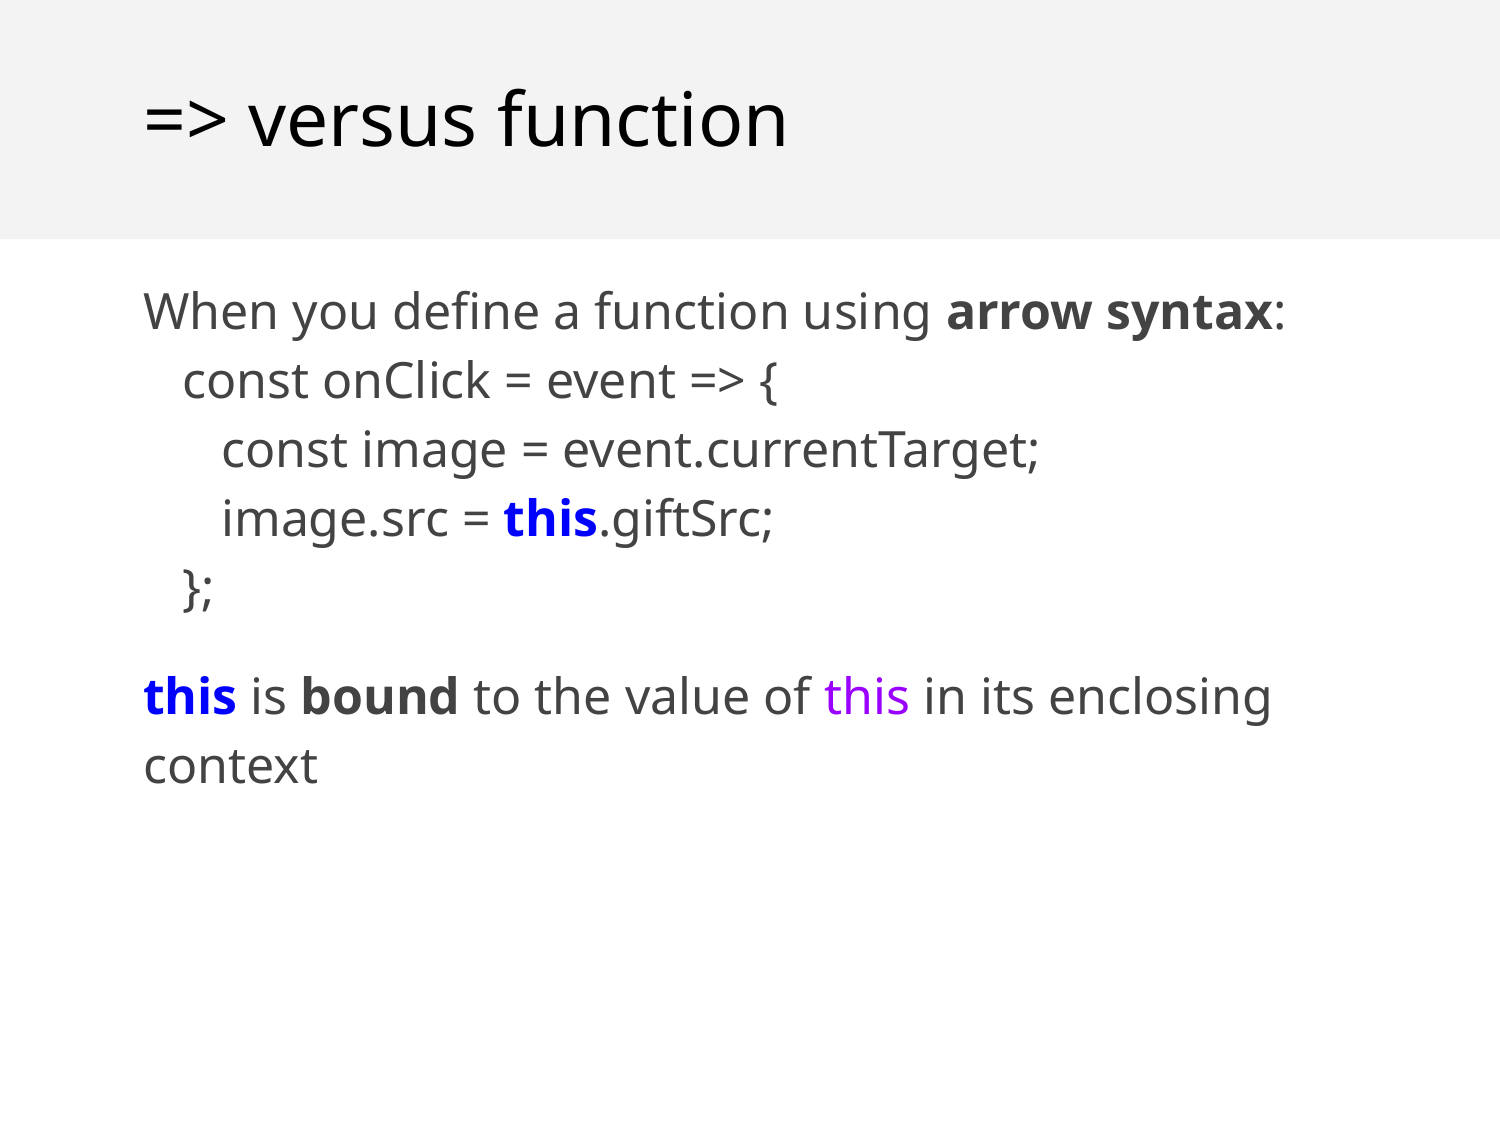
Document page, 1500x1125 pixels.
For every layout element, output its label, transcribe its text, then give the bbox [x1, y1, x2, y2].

text_box When you define a function using arrow syntax: const onClick = event => { const image = event.currentTarget; image.src = this.giftSrc; }; this is bound to the value of this in its enclosing context [128, 255, 1372, 1003]
text_box => versus function [128, 56, 1372, 183]
